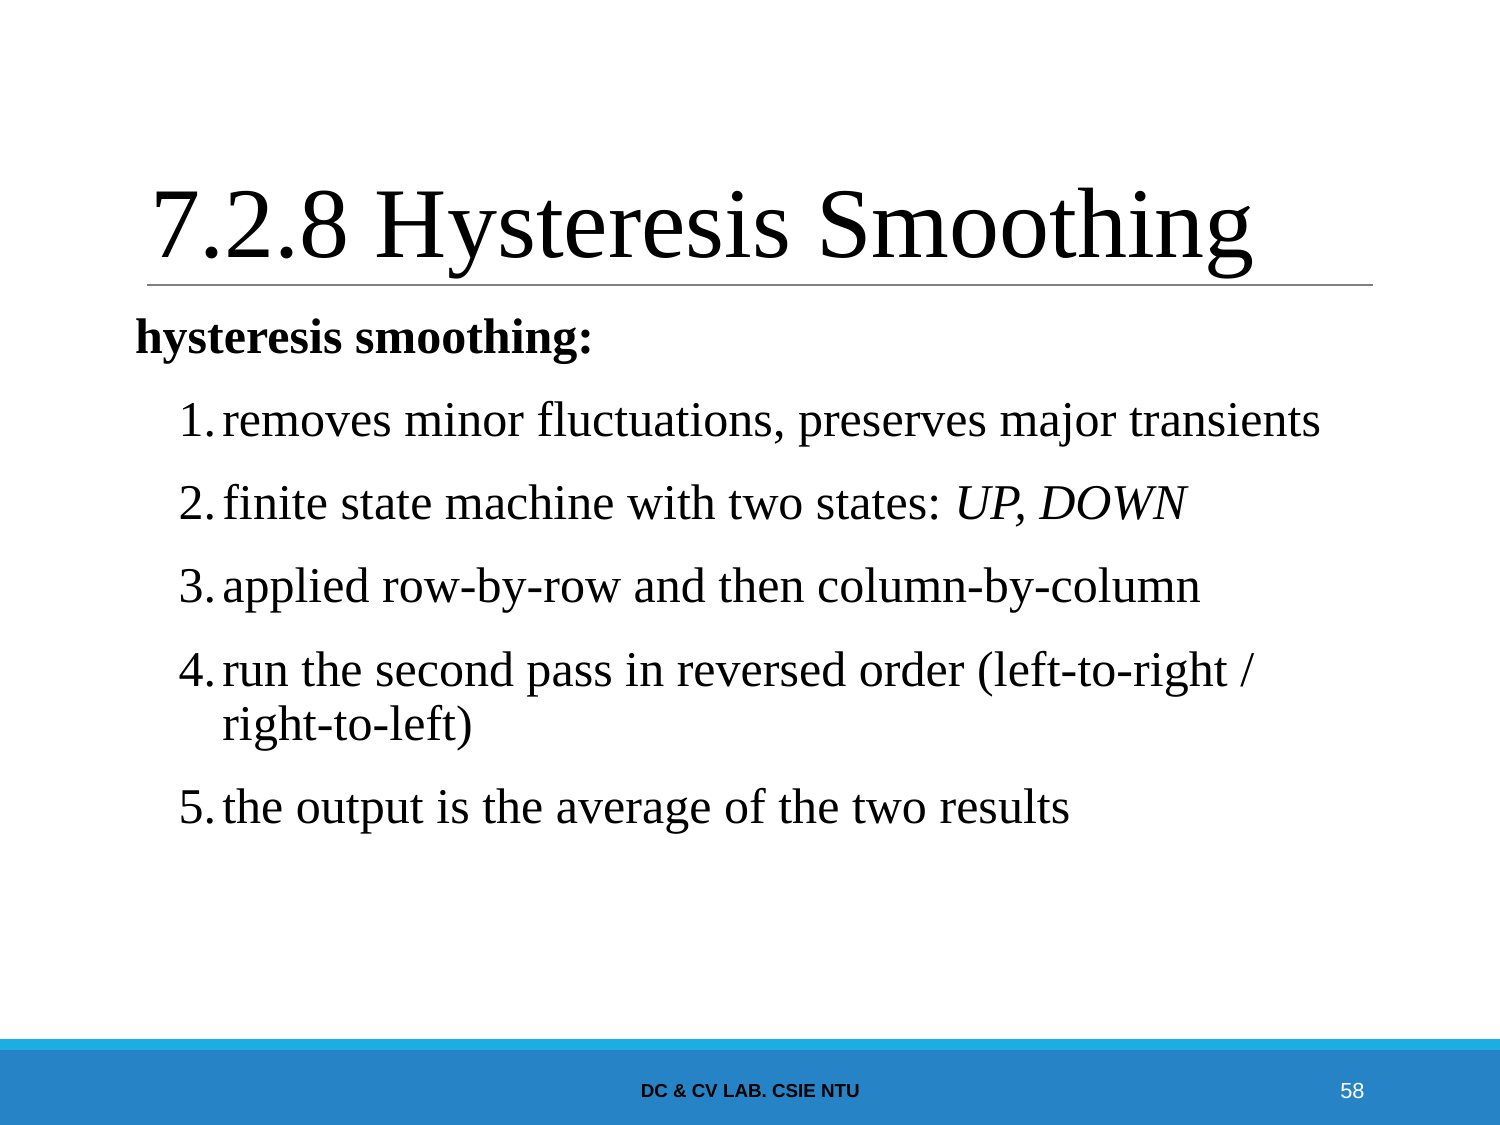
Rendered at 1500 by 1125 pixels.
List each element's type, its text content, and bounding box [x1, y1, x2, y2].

title 7.2.8 Hysteresis Smoothing [135, 47, 1373, 285]
list hysteresis smoothing: removes minor fluctuations, preserves major transients finite state machine with two states: UP, DOWN applied row-by-row and then column-by-column run the second pass in reversed order (left-to-right / right-to-left) the output is the average of the two results [135, 302, 1373, 963]
slide_number ‹#› [1218, 1059, 1380, 1120]
footer DC & CV LAB. CSIE NTU [453, 1059, 1047, 1120]
